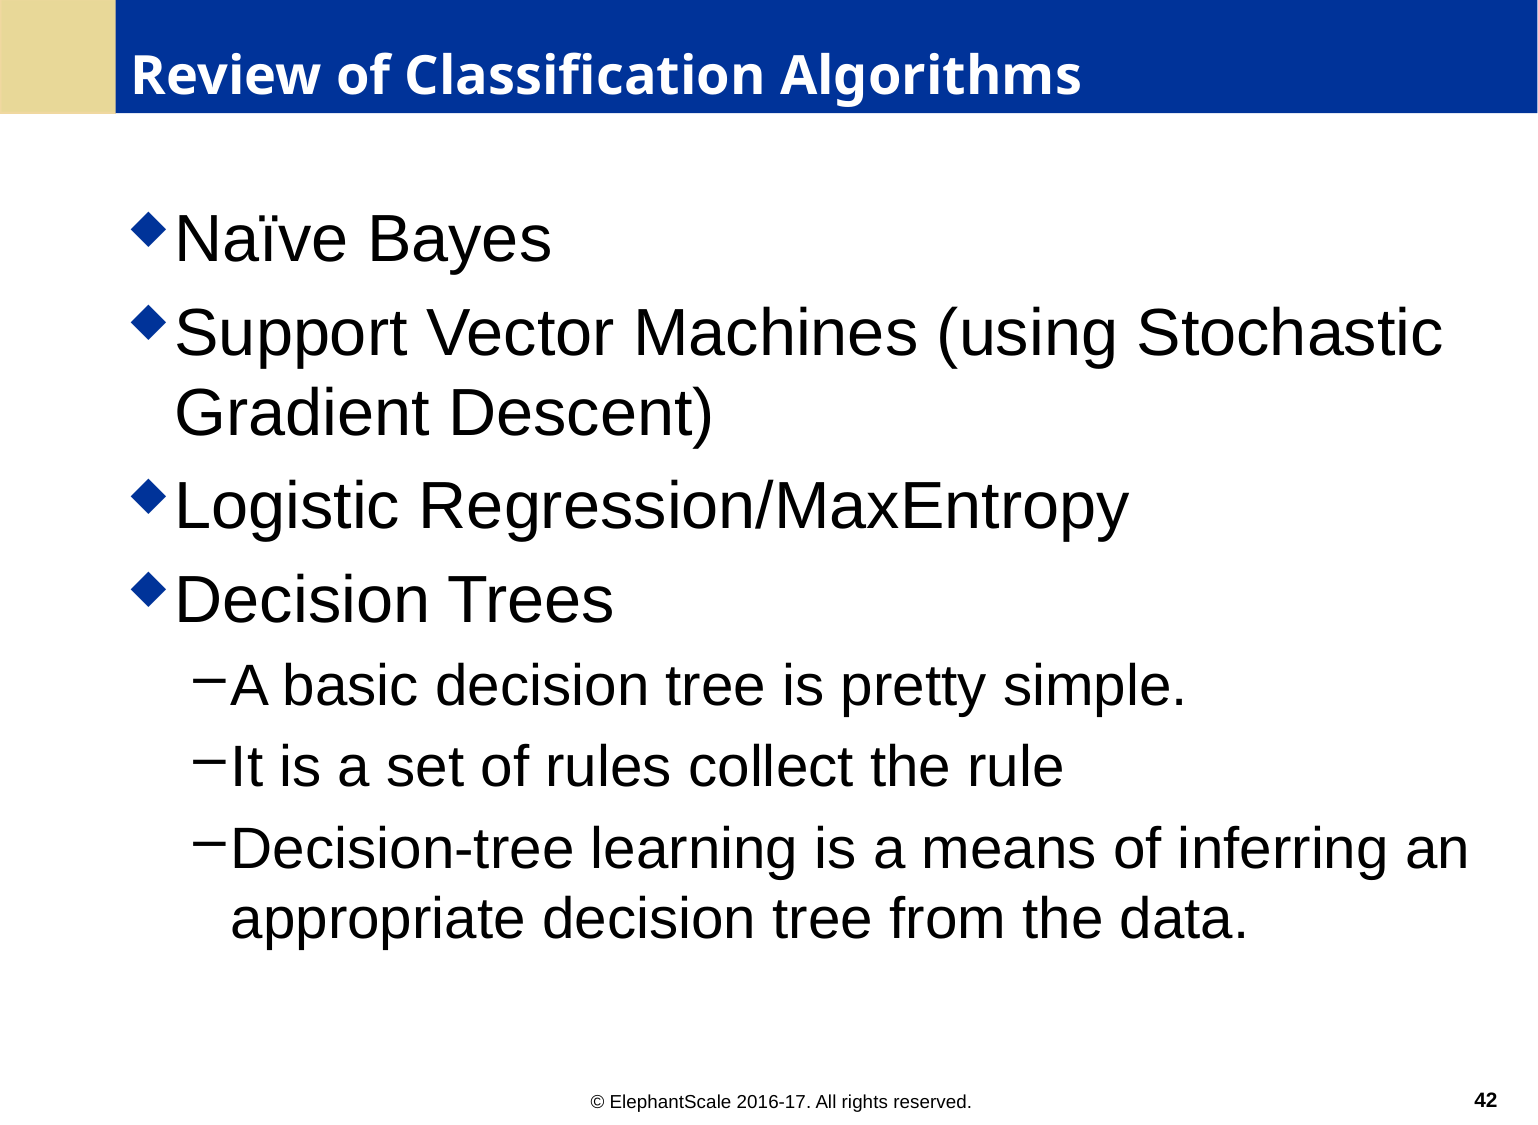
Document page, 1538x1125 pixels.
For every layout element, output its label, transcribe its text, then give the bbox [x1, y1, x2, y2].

footer © ElephantScale 2016-17. All rights reserved. [418, 1083, 1144, 1113]
picture [0, 0, 115, 114]
slide_number 42 [1407, 1074, 1498, 1113]
list Naïve Bayes Support Vector Machines (using Stochastic Gradient Descent) Logistic Regression/MaxEntropy Decision Trees A basic decision tree is pretty simple. It is a set of rules collect the rule Decision-tree learning is a means of inferring an appropriate decision tree from the data. [111, 187, 1496, 991]
title Review of Classification Algorithms [115, 0, 1538, 114]
